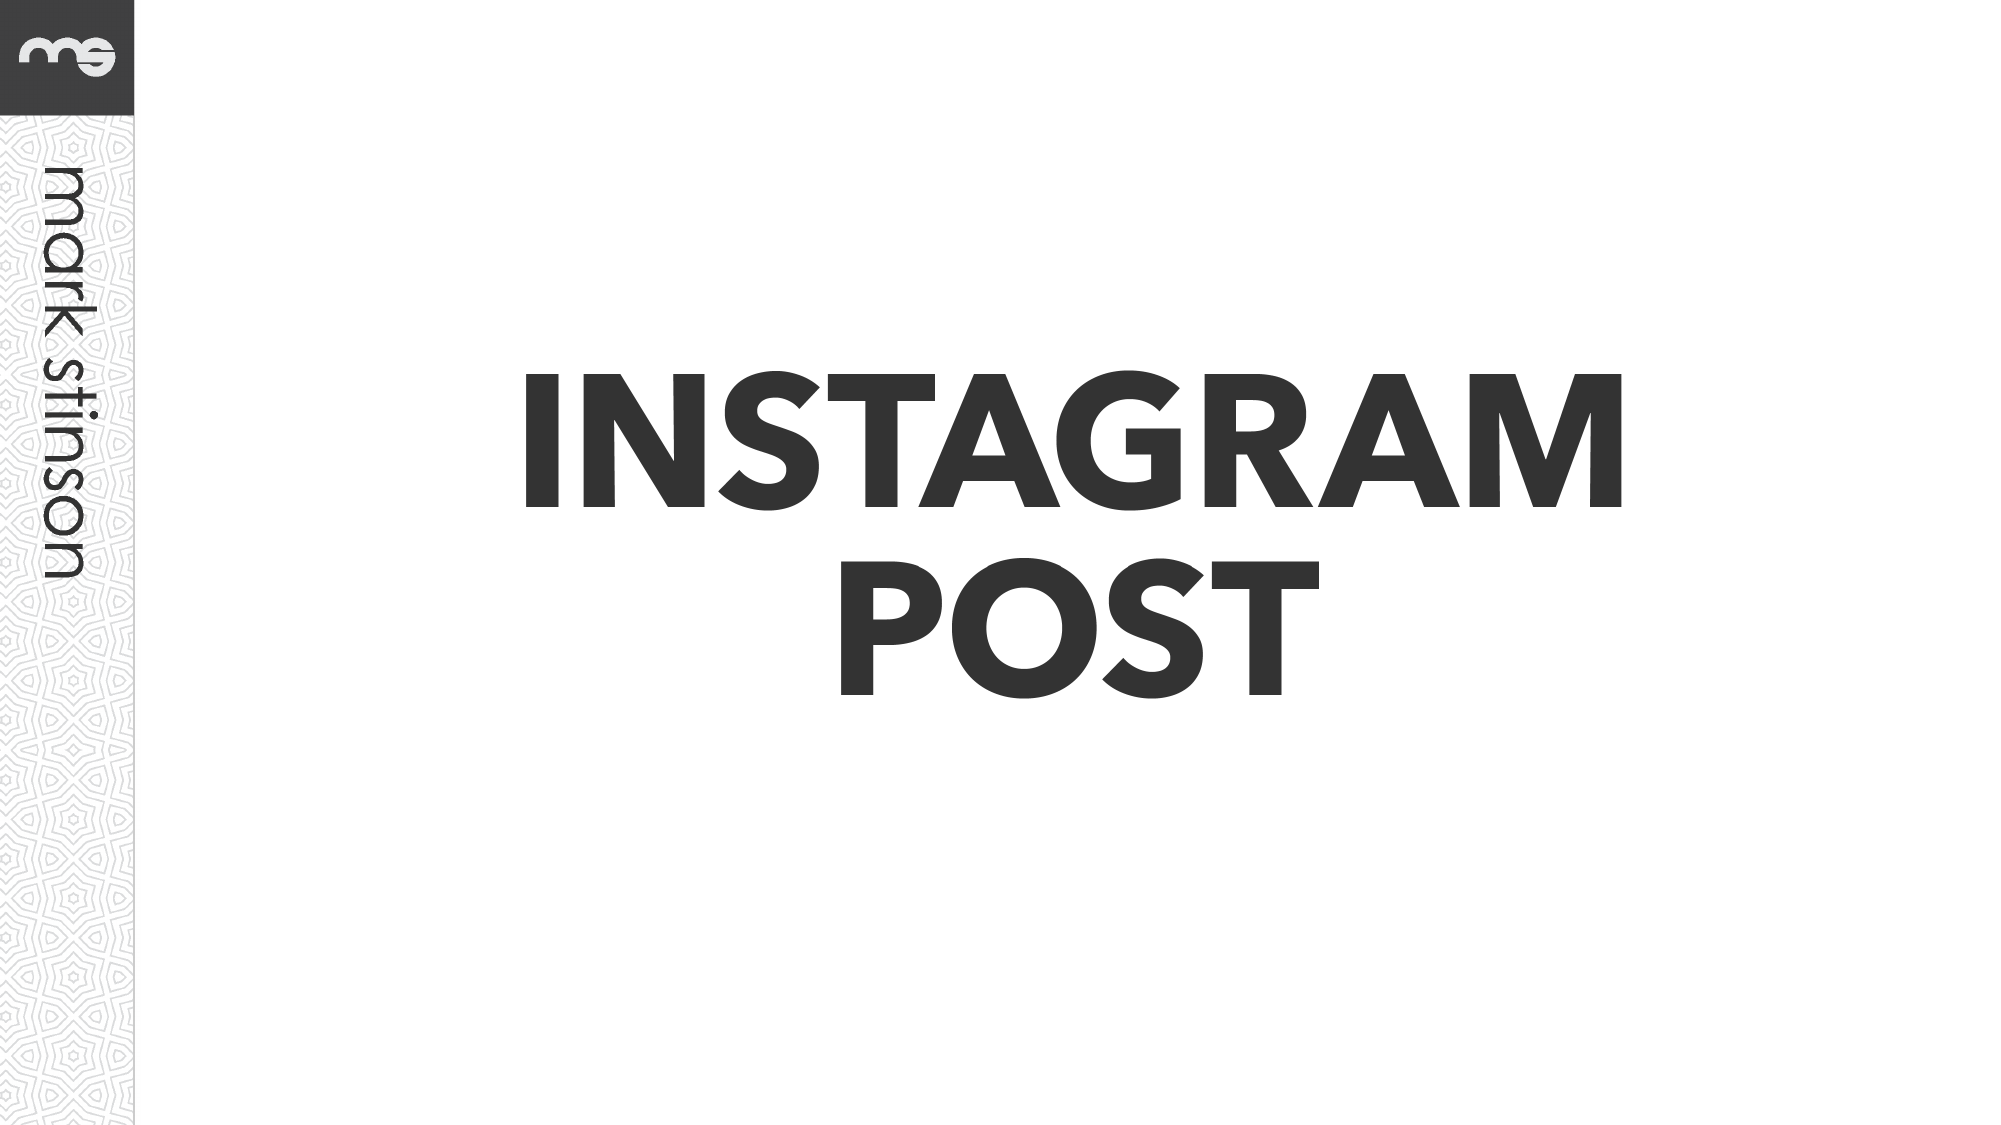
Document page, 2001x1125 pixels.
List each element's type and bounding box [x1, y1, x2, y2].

picture [239, 149, 1907, 984]
picture [0, 0, 141, 1125]
